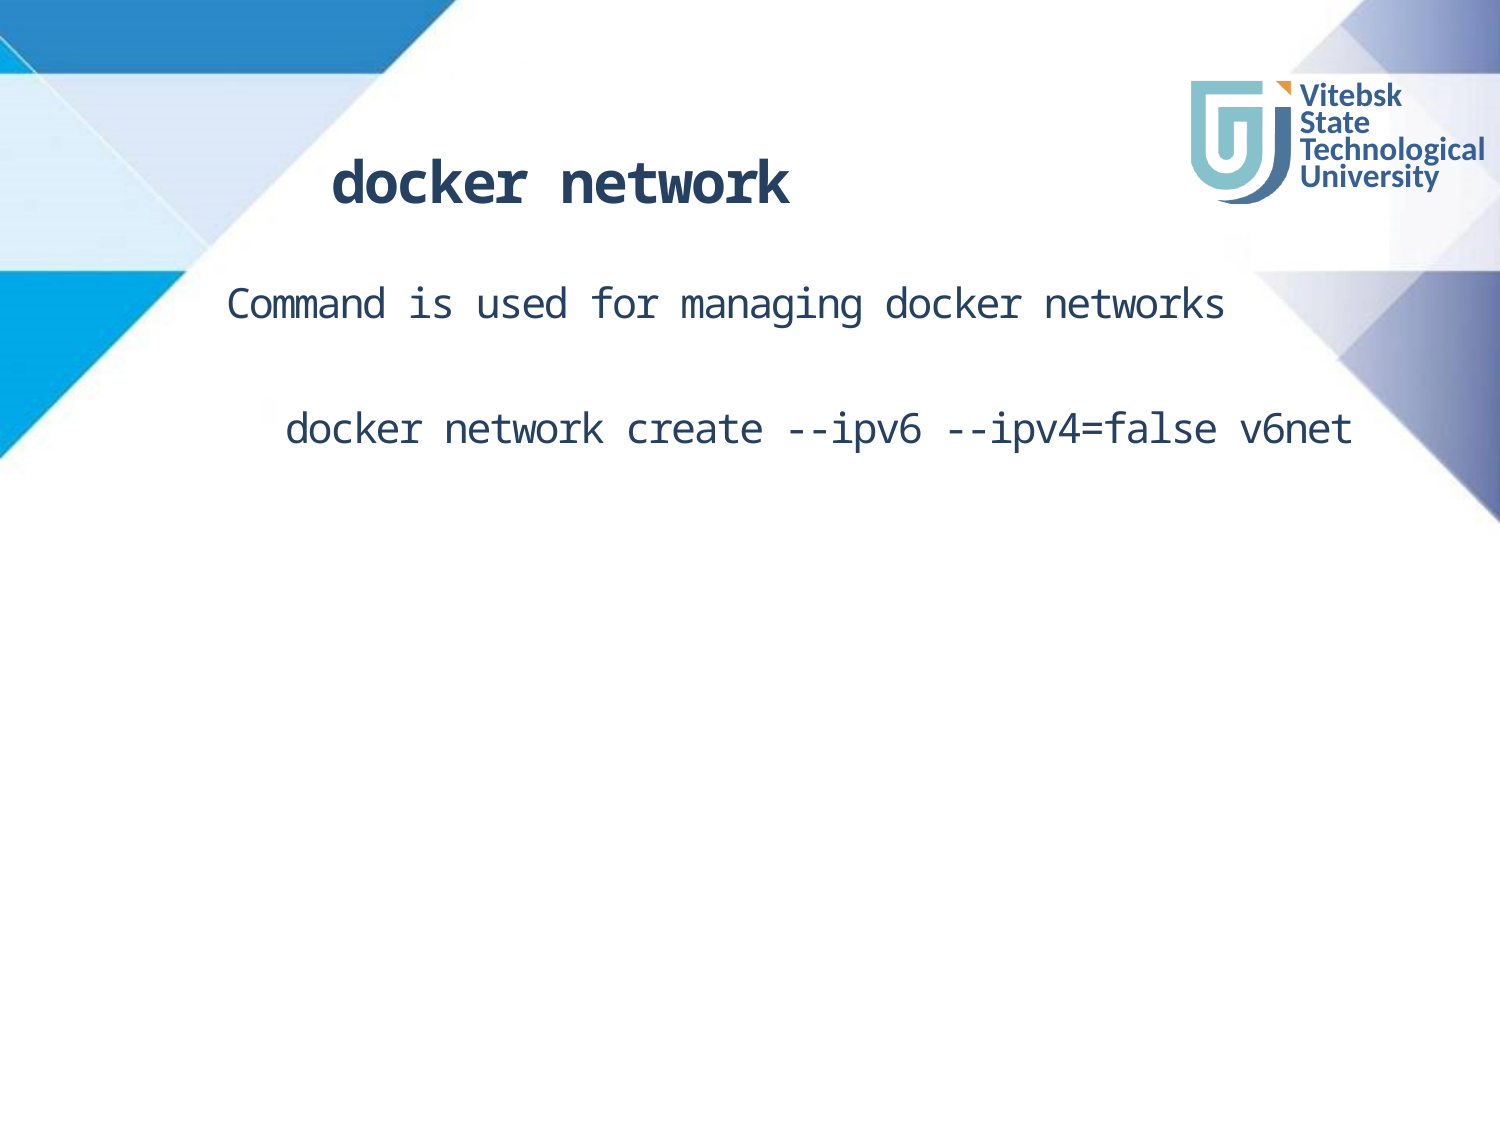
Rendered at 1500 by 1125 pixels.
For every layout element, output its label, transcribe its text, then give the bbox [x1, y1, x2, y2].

title docker network [316, 105, 1176, 256]
picture [0, 0, 1500, 1125]
list Command is used for managing docker networks docker network create --ipv6 --ipv4=false v6net [210, 269, 1454, 1007]
